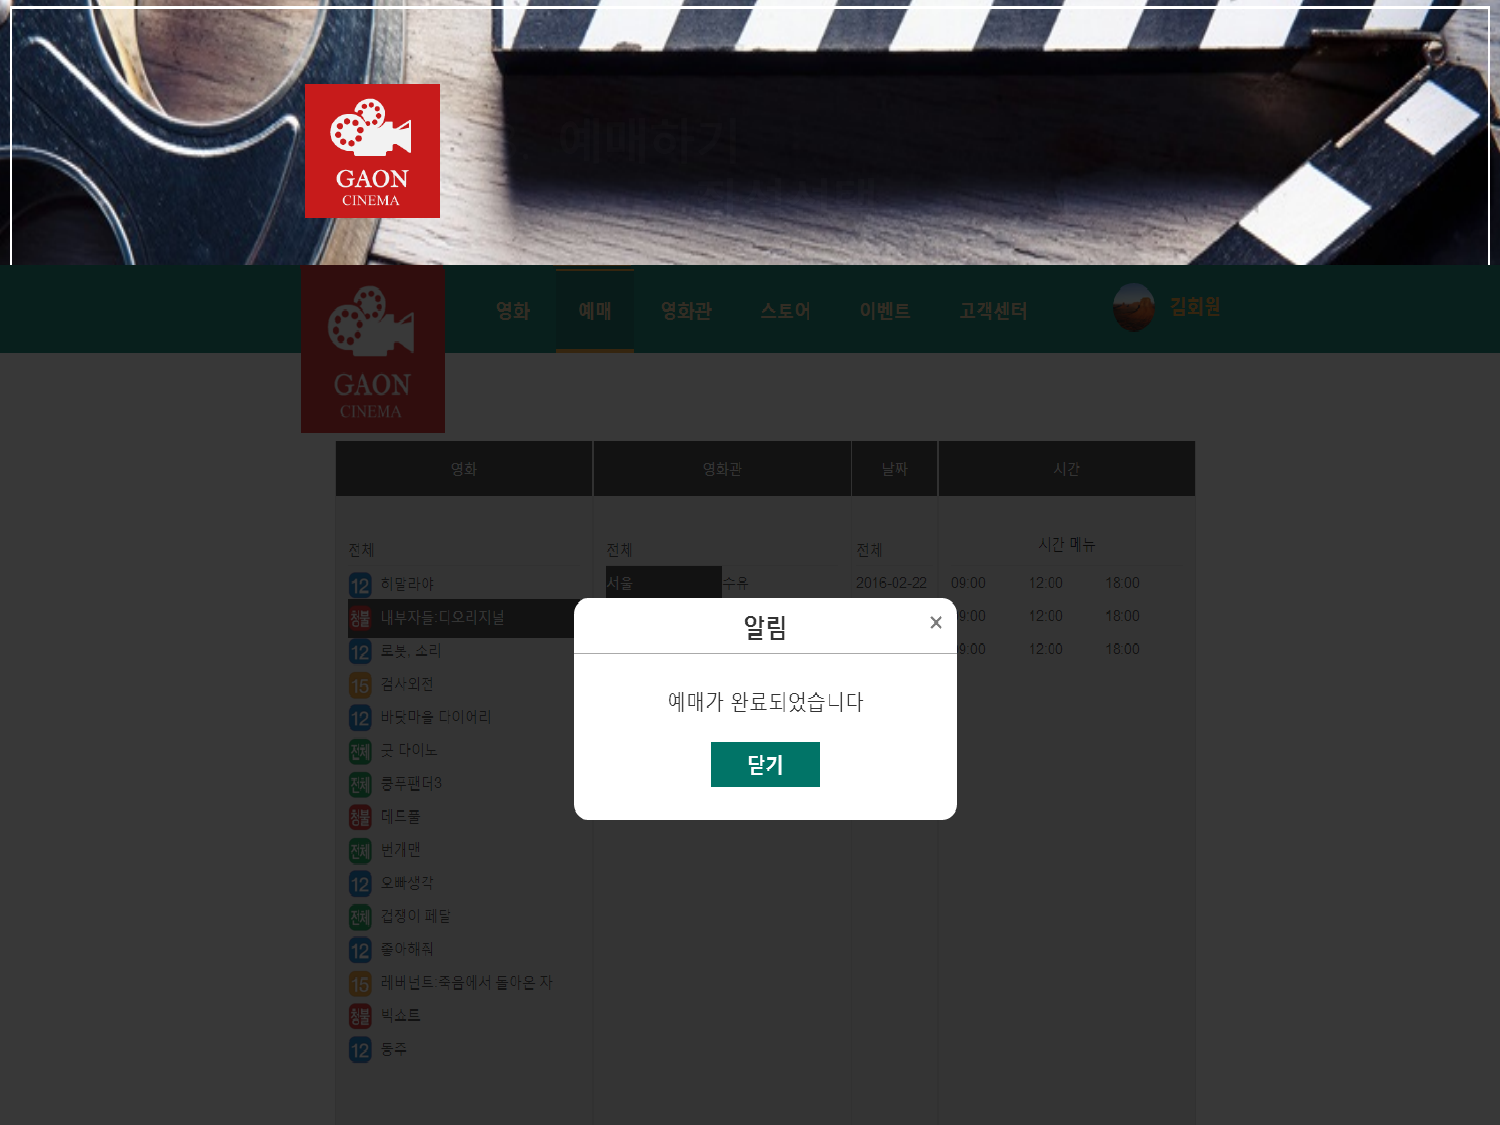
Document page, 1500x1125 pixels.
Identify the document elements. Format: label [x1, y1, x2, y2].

text_box [10, 7, 1490, 265]
picture [0, 0, 1500, 1125]
